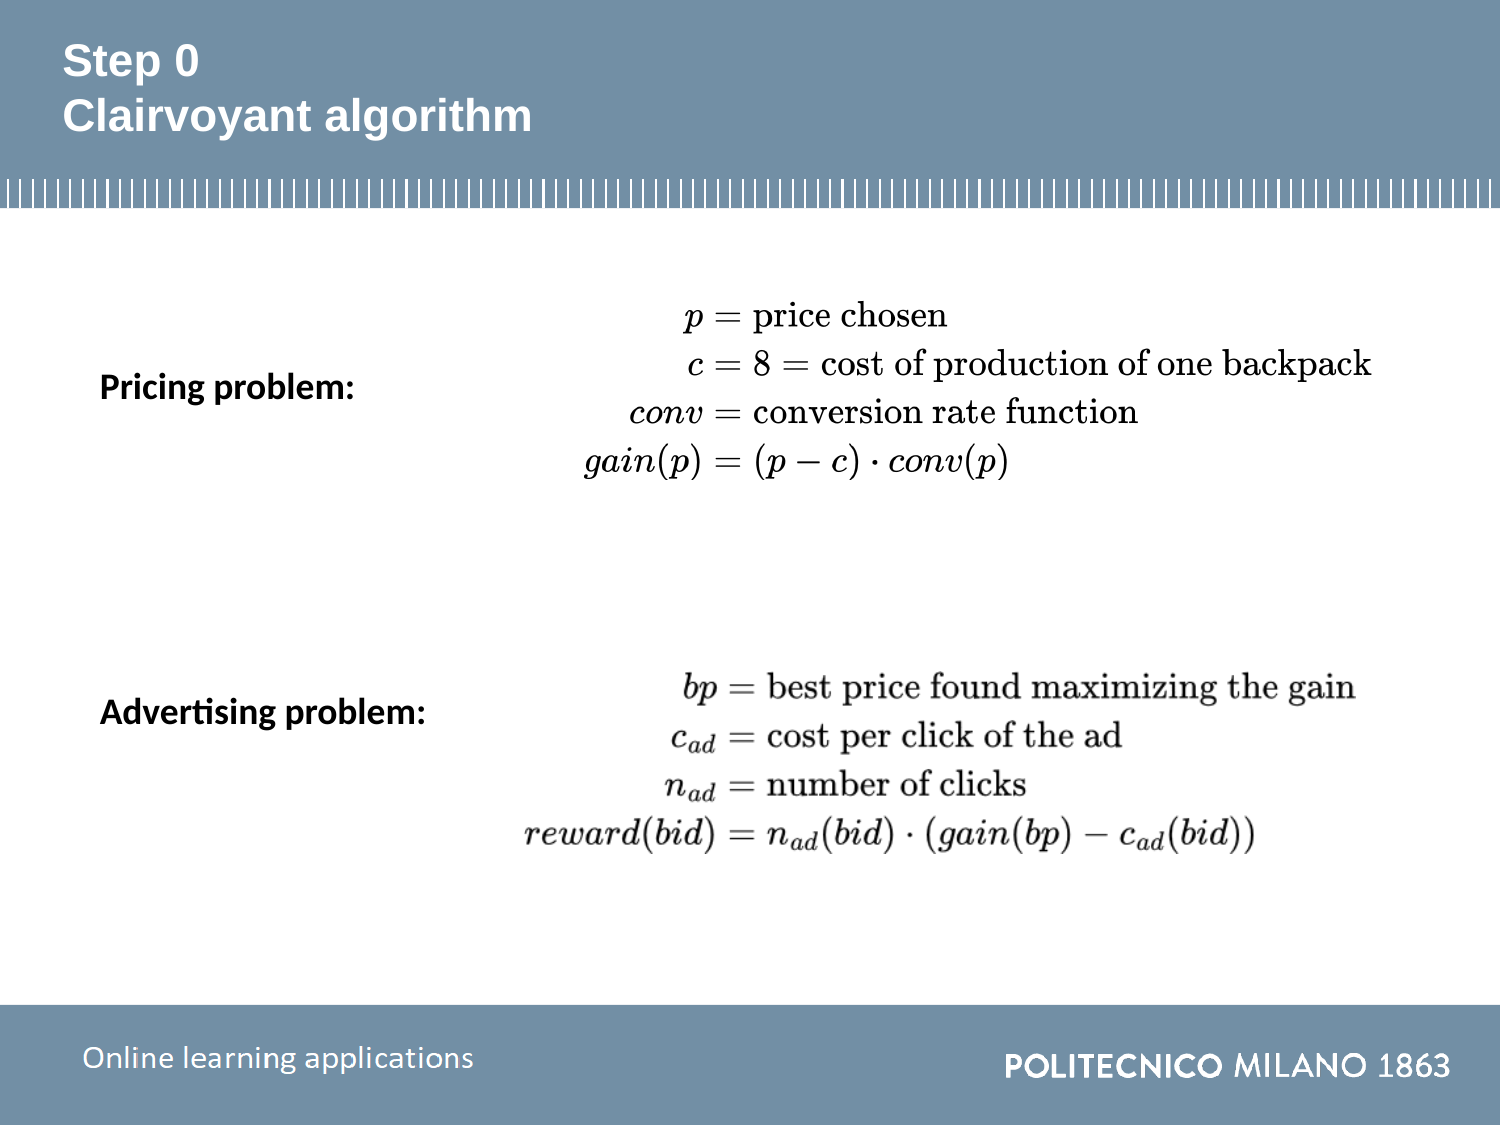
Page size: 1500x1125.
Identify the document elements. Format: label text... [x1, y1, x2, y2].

text_box Advertising problem: [84, 679, 451, 740]
title Step 0 Clairvoyant algorithm [47, 22, 1455, 161]
picture [524, 670, 1356, 854]
picture [999, 1041, 1456, 1089]
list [583, 297, 1372, 481]
picture [29, 1017, 525, 1103]
text_box Pricing problem: [84, 354, 378, 415]
